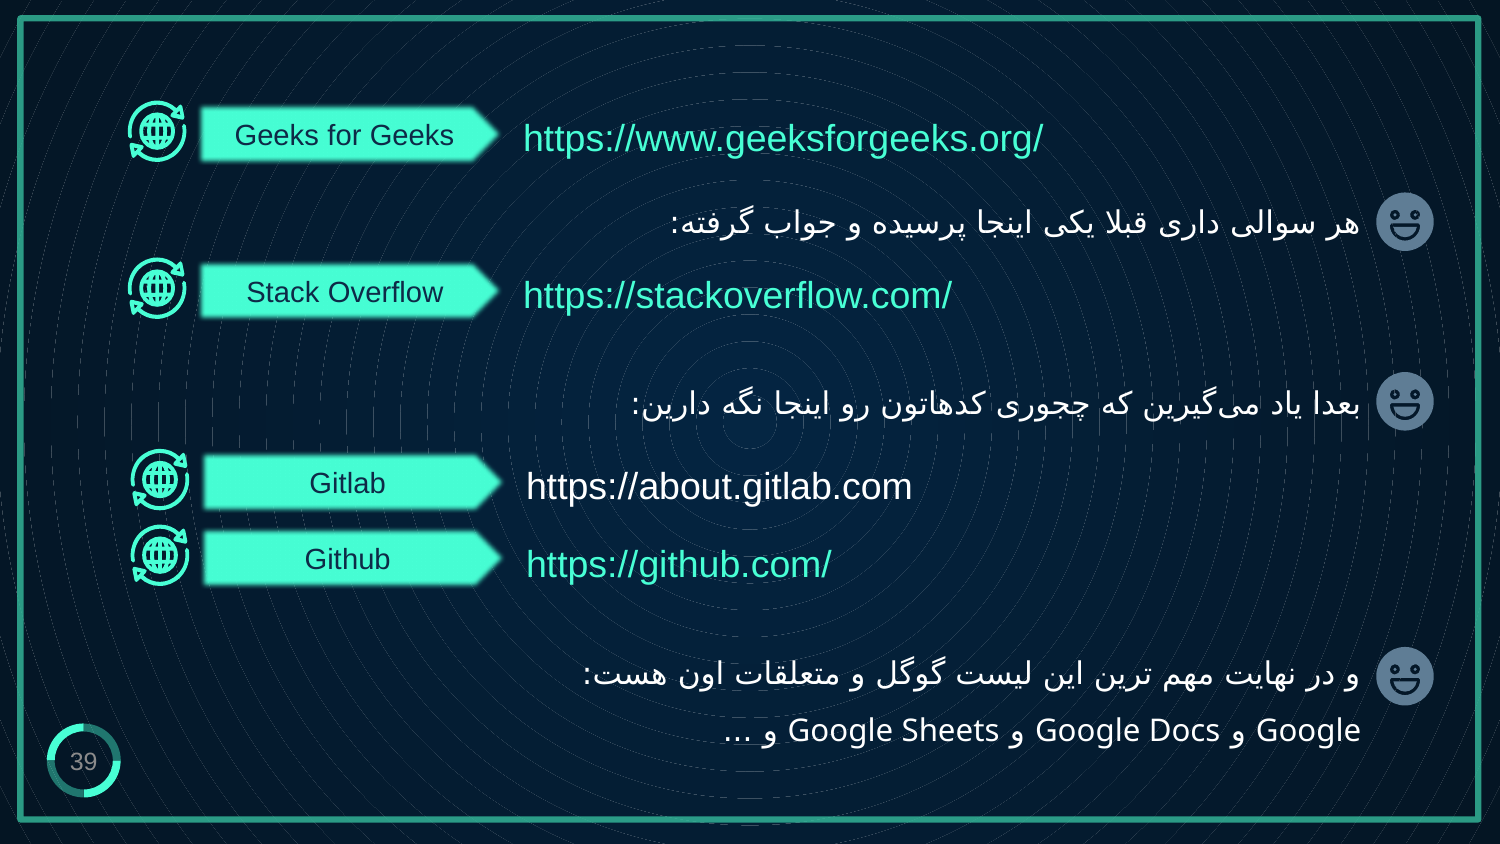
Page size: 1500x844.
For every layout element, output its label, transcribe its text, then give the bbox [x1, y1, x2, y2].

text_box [1376, 646, 1435, 706]
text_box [1376, 192, 1435, 252]
text_box https://about.gitlab.com [511, 454, 1425, 532]
text_box هر سوالی داری قبلا یکی اینجا پرسیده و جواب گرفته: [120, 175, 1370, 247]
text_box Stack Overflow [205, 268, 493, 314]
text_box Gitlab [208, 459, 496, 505]
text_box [126, 257, 189, 320]
text_box Github [208, 535, 496, 581]
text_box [129, 524, 191, 587]
slide_number 39 [46, 723, 121, 798]
text_box https://www.geeksforgeeks.org/ [508, 106, 1422, 212]
text_box و در نهایت مهم ترین این لیست گوگل و متعلقات اون هست: Google و Google Docs و Google Sheets و ... [120, 627, 1377, 755]
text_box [129, 448, 191, 511]
text_box بعدا یاد می‌گیرین که چجوری کدهاتون رو اینجا نگه دارین: [120, 357, 1377, 429]
text_box https://github.com/ [511, 532, 1425, 638]
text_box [1376, 371, 1435, 431]
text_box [126, 100, 189, 163]
text_box https://stackoverflow.com/ [508, 263, 977, 357]
text_box Geeks for Geeks [205, 111, 493, 157]
